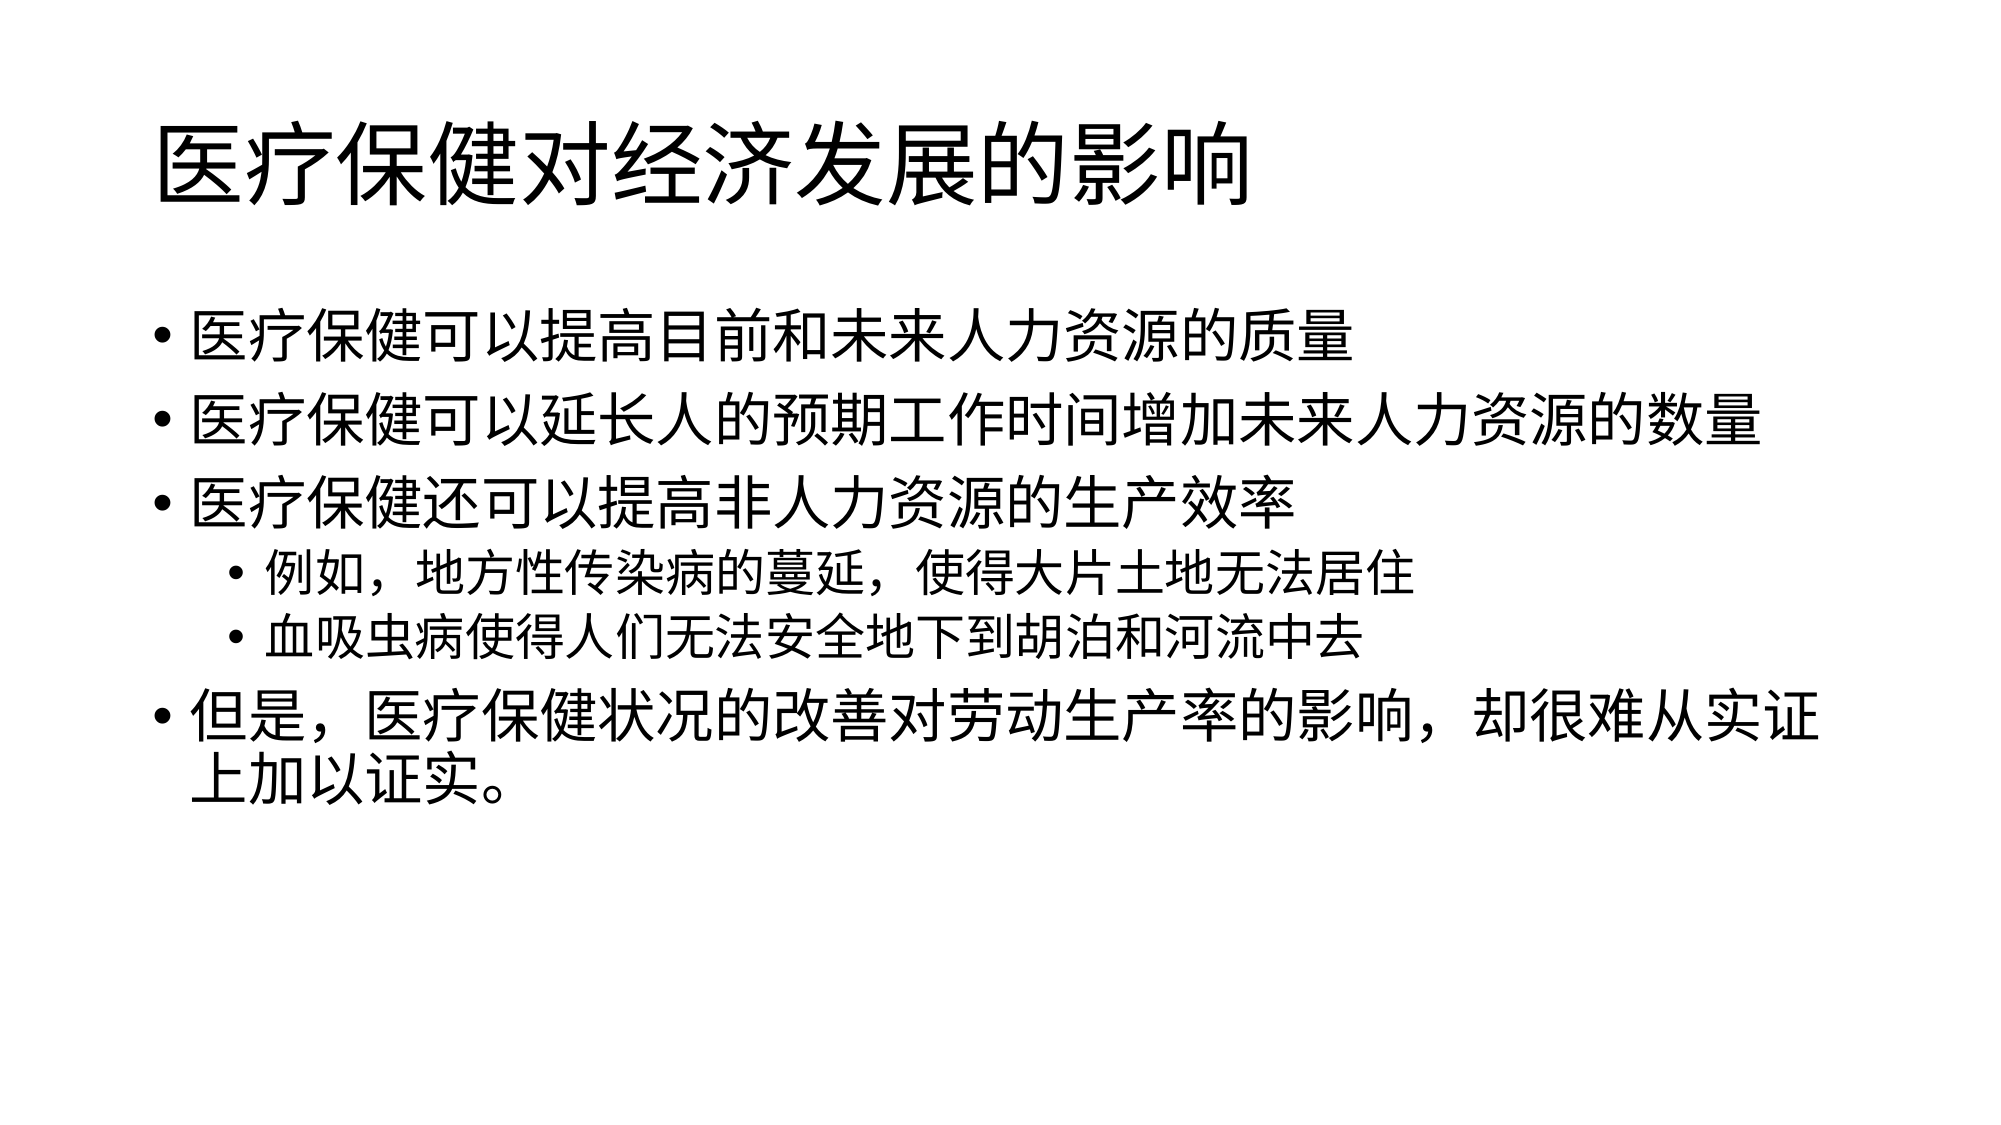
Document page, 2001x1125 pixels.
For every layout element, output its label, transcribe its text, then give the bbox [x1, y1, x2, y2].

title 医疗保健对经济发展的影响 [137, 59, 1863, 278]
list 医疗保健可以提高目前和未来人力资源的质量 医疗保健可以延长人的预期工作时间增加未来人力资源的数量 医疗保健还可以提高非人力资源的生产效率 例如，地方性传染病的蔓延，使得大片土地无法居住 血吸虫病使得人们无法安全地下到胡泊和河流中去 但是，医疗保健状况的改善对劳动生产率的影响，却很难从实证上加以证实。 [137, 299, 1863, 1014]
